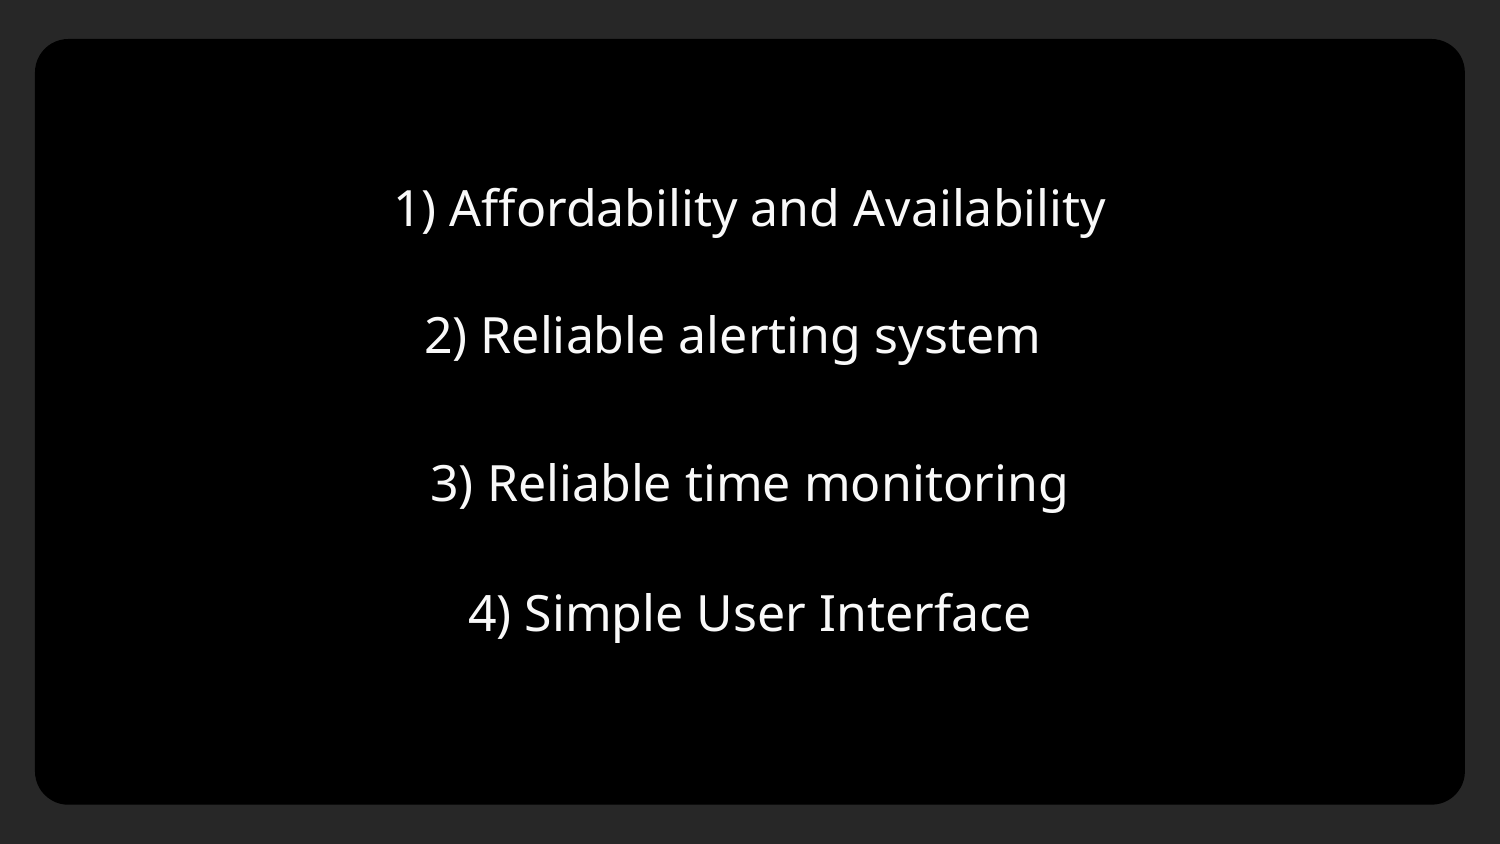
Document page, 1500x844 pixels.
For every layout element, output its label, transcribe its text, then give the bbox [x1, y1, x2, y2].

title 4) Simple User Interface [211, 571, 1289, 692]
text_box 1) Affordability and Availability [179, 168, 1320, 244]
text_box 3) Reliable time monitoring [179, 443, 1320, 519]
text_box 2) Reliable alerting system [162, 295, 1303, 371]
